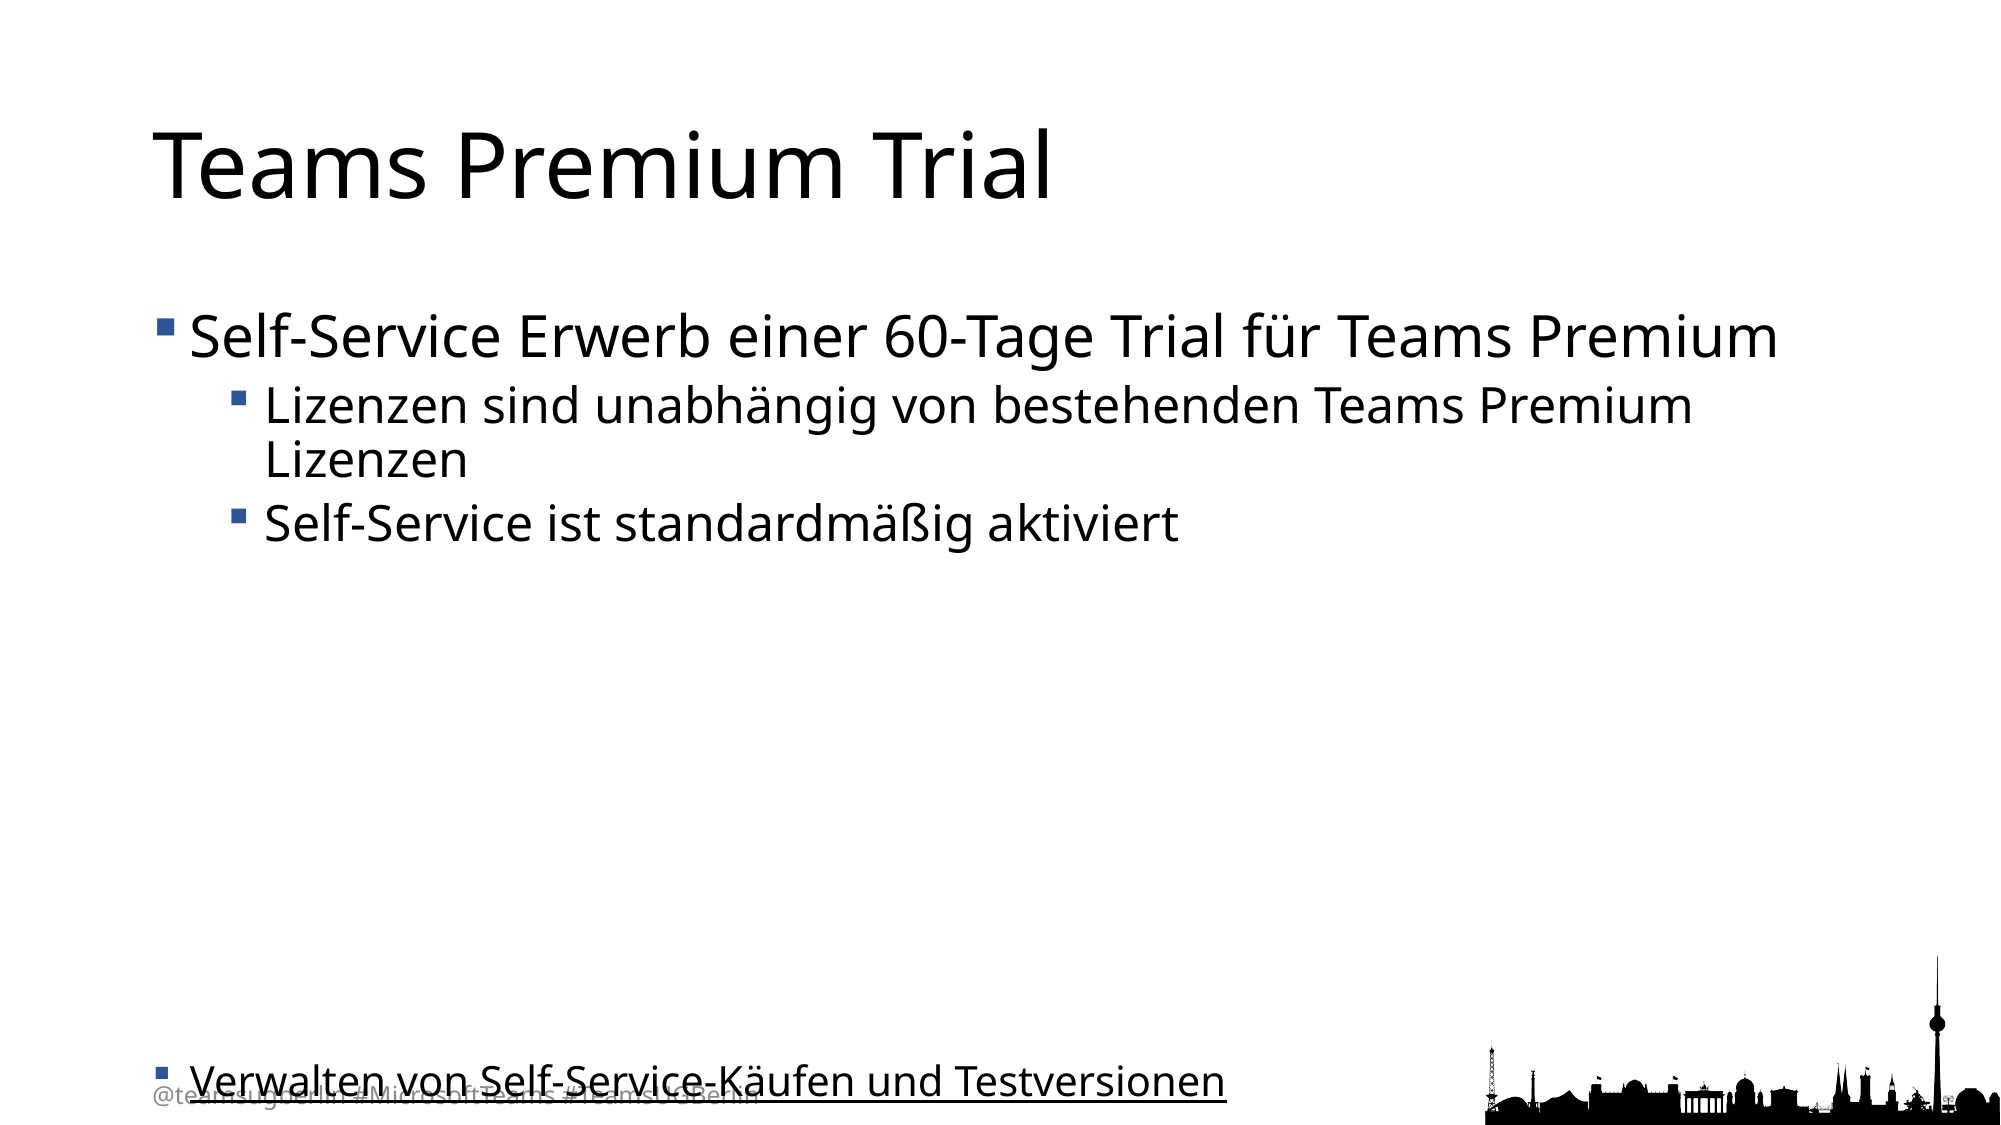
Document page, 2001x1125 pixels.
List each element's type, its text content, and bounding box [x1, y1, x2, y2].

picture [1485, 914, 2000, 1125]
title Teams Premium Trial [137, 59, 1863, 278]
list Self-Service Erwerb einer 60-Tage Trial für Teams Premium Lizenzen sind unabhängig von bestehenden Teams Premium Lizenzen Self-Service ist standardmäßig aktiviert Verwalten von Self-Service-Käufen und Testversionen AllowSelfServicePurchase für das MSCommerce PowerShell-Modul [137, 299, 1863, 1014]
